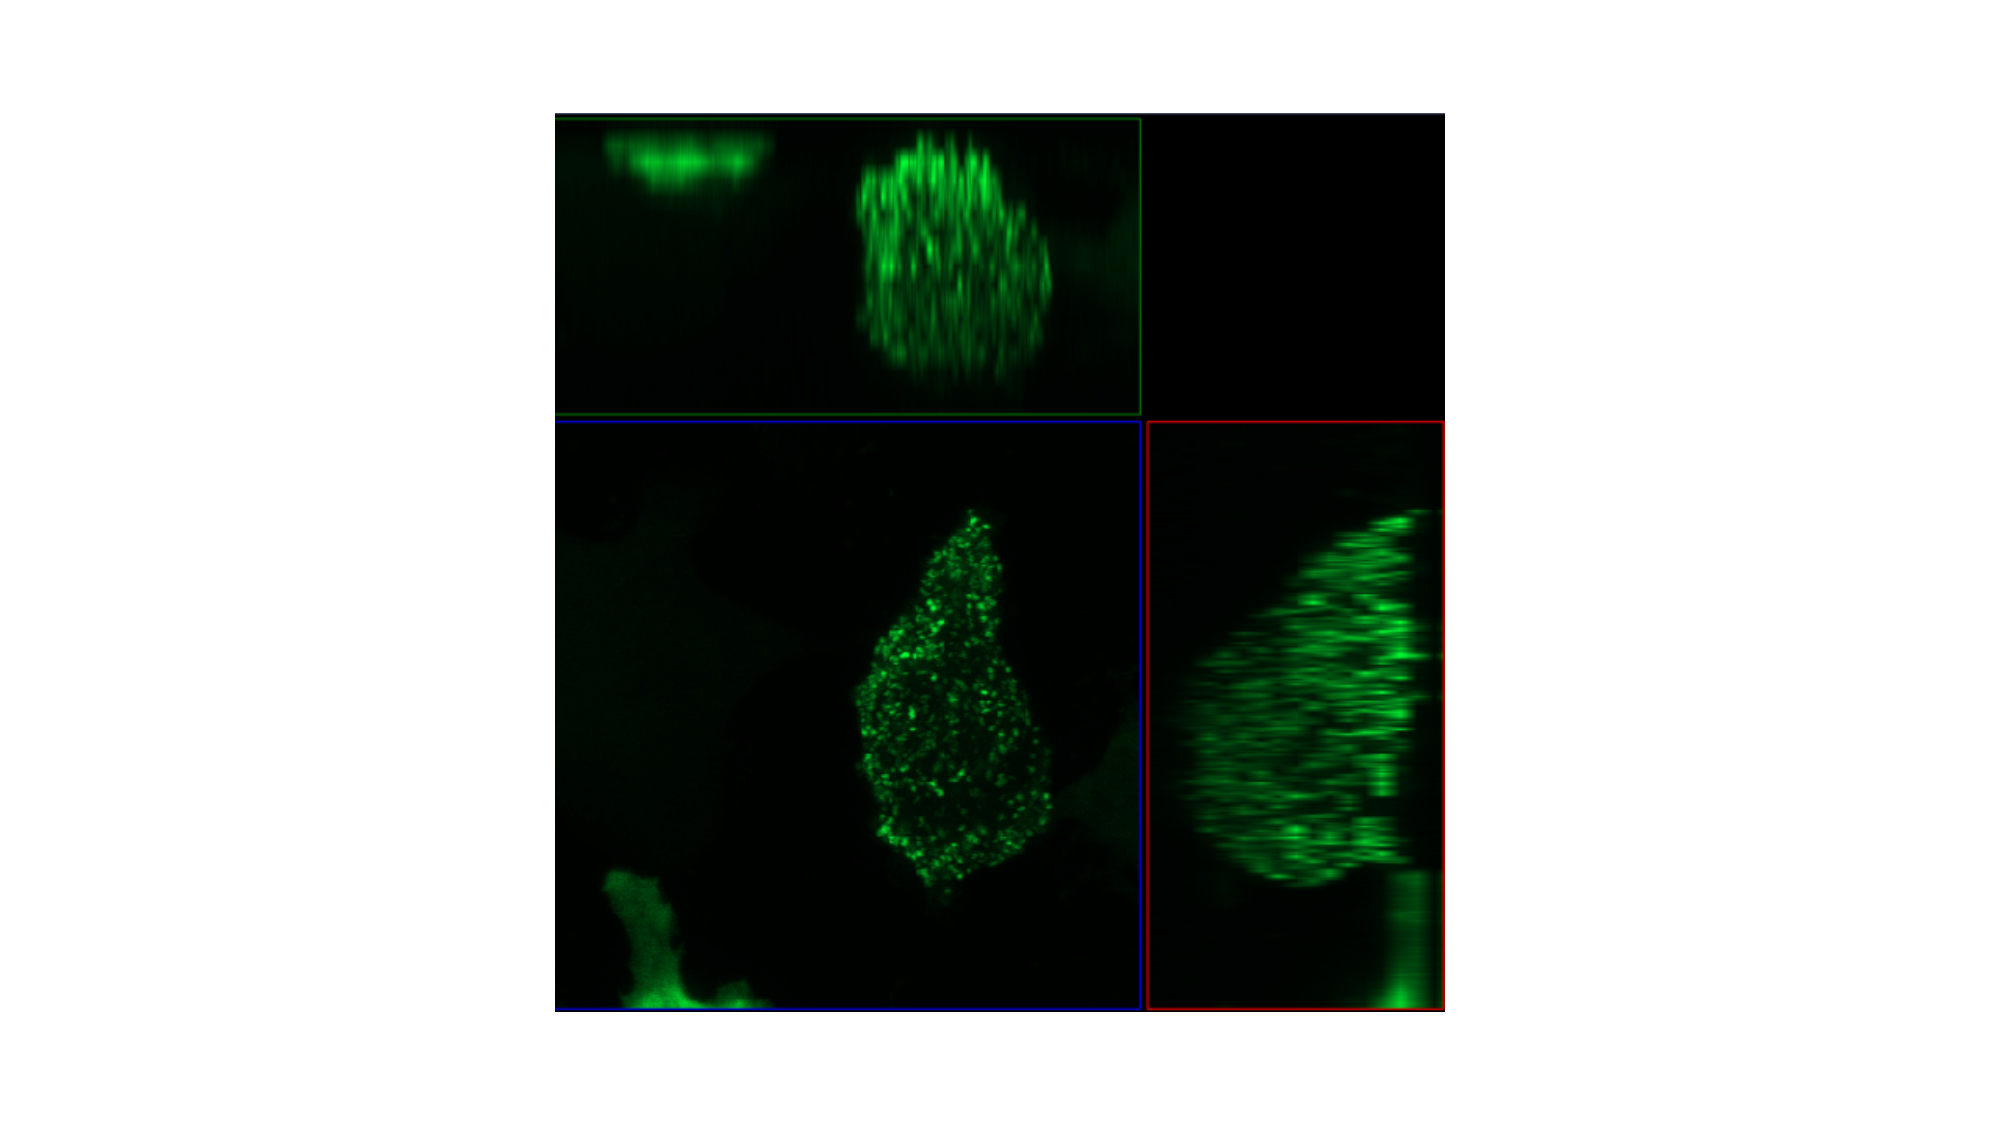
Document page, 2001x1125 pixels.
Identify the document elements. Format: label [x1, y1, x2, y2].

picture [554, 112, 1446, 1013]
